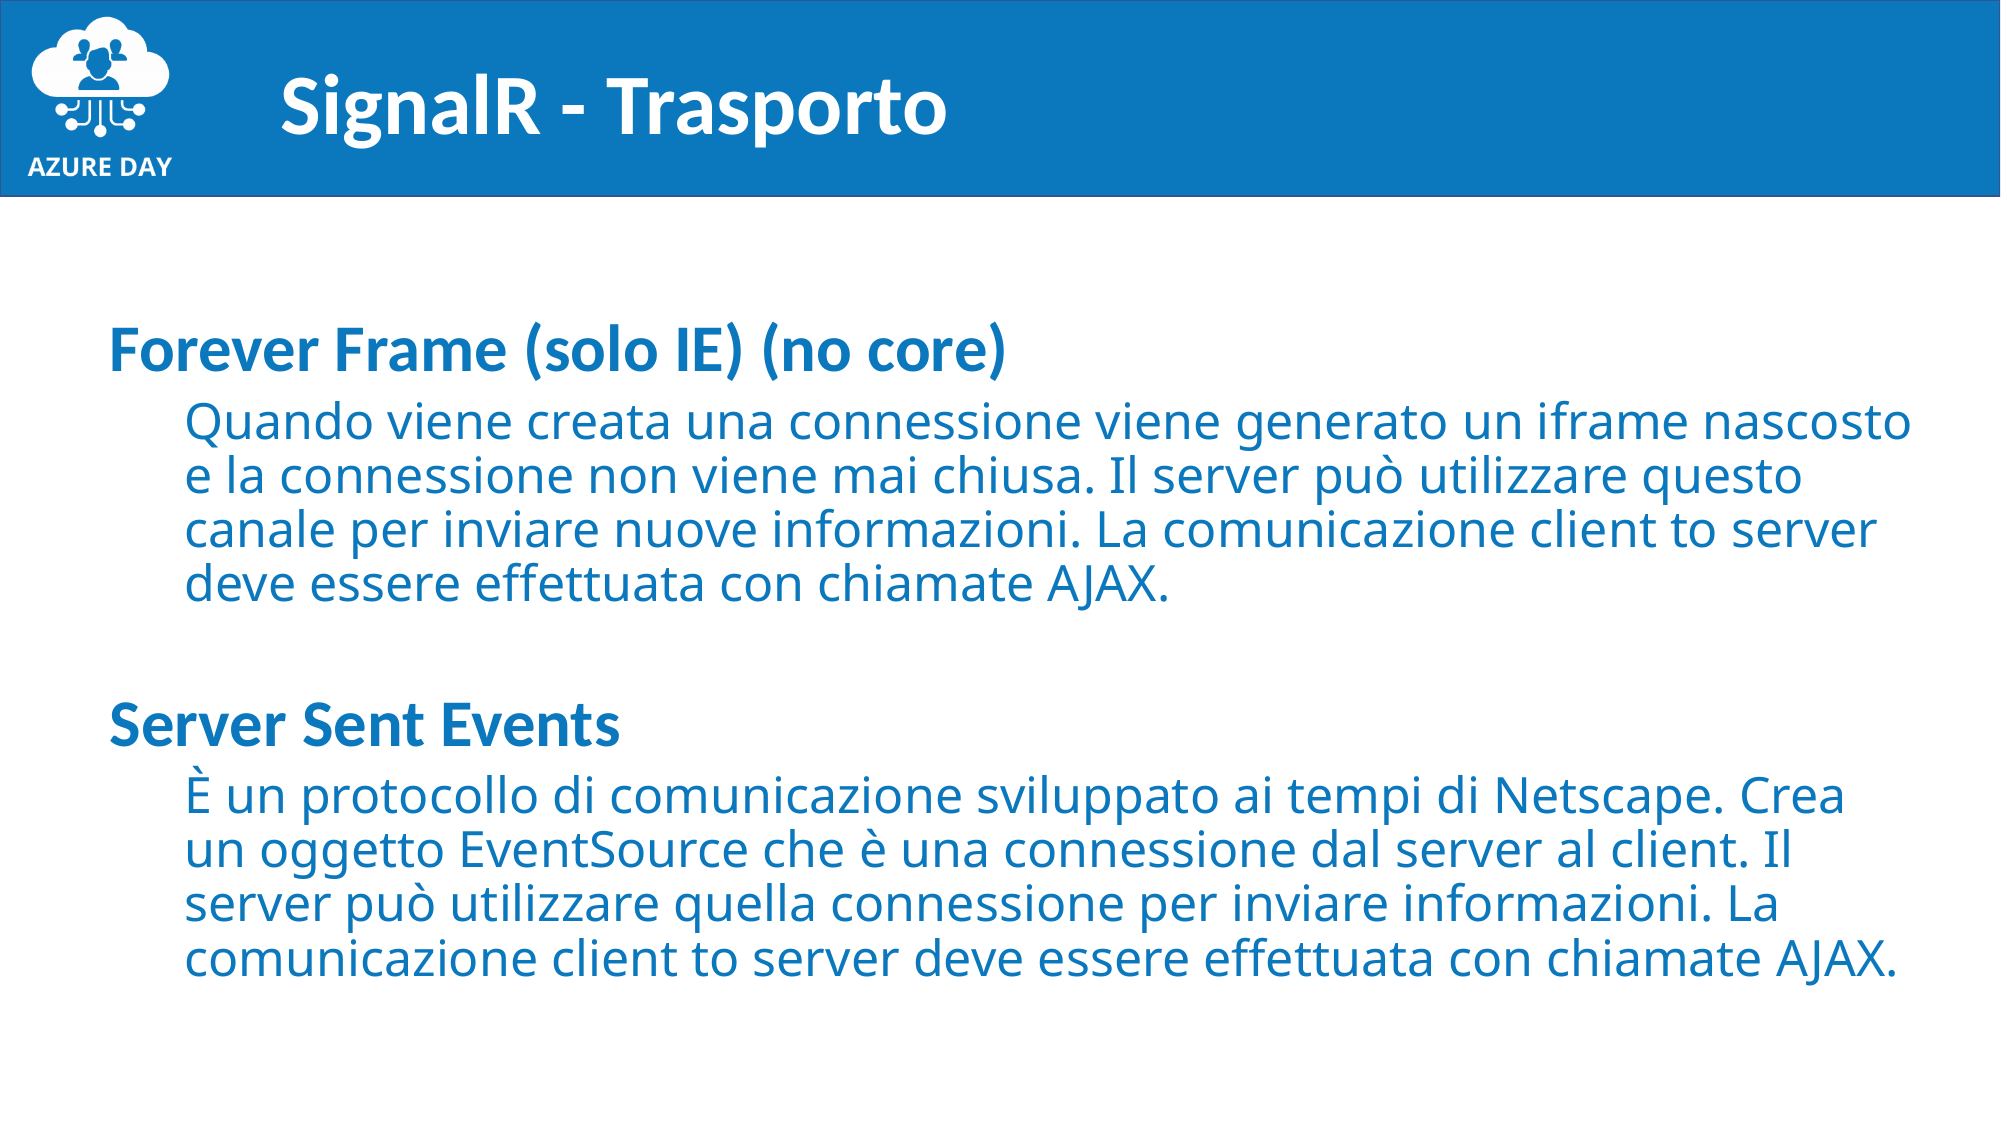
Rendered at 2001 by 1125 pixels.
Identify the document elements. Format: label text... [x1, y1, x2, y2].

list Forever Frame (solo IE) (no core) Quando viene creata una connessione viene generato un iframe nascosto e la connessione non viene mai chiusa. Il server può utilizzare questo canale per inviare nuove informazioni. La comunicazione client to server deve essere effettuata con chiamate AJAX. Server Sent Events È un protocollo di comunicazione sviluppato ai tempi di Netscape. Crea un oggetto EventSource che è una connessione dal server al client. Il server può utilizzare quella connessione per inviare informazioni. La comunicazione client to server deve essere effettuata con chiamate AJAX. [94, 215, 1933, 1005]
title SignalR - Trasporto [265, 51, 1933, 161]
picture [0, 0, 200, 197]
